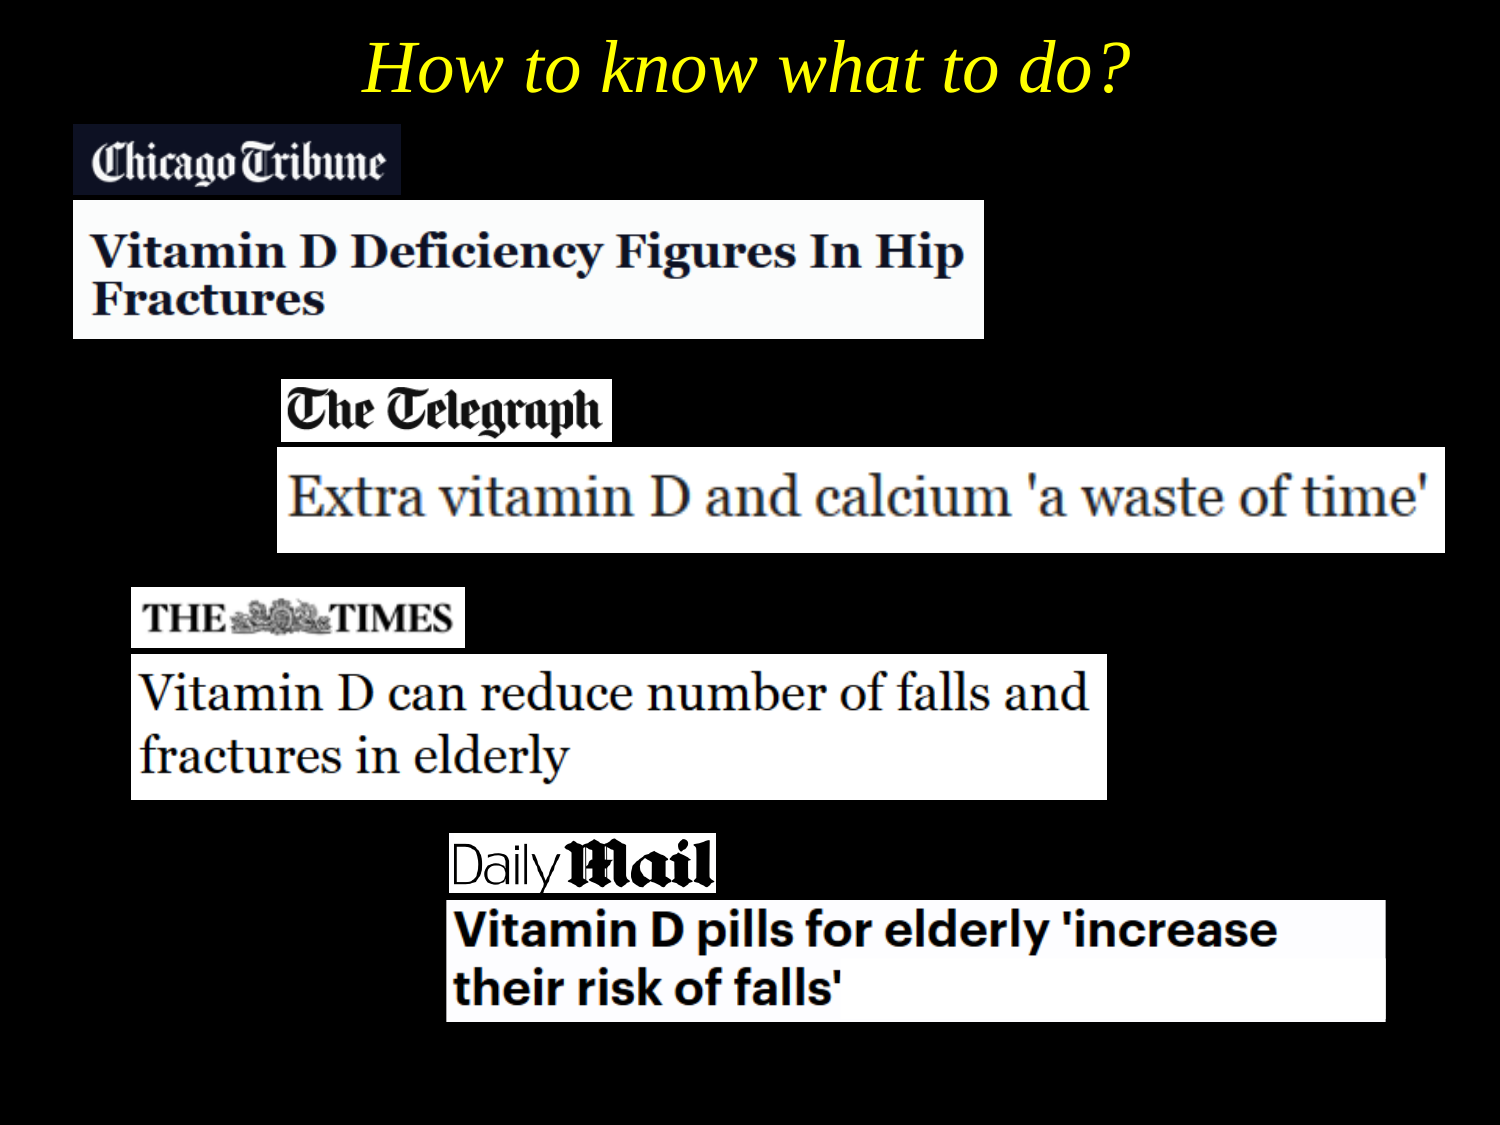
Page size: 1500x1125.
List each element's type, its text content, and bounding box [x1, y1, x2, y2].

picture [446, 900, 1386, 1022]
picture [73, 124, 401, 196]
picture [277, 446, 1445, 553]
picture [131, 586, 465, 648]
picture [448, 832, 716, 894]
picture [131, 653, 1107, 800]
picture [73, 200, 984, 339]
text_box How to know what to do? [287, 10, 1207, 115]
picture [281, 379, 612, 442]
